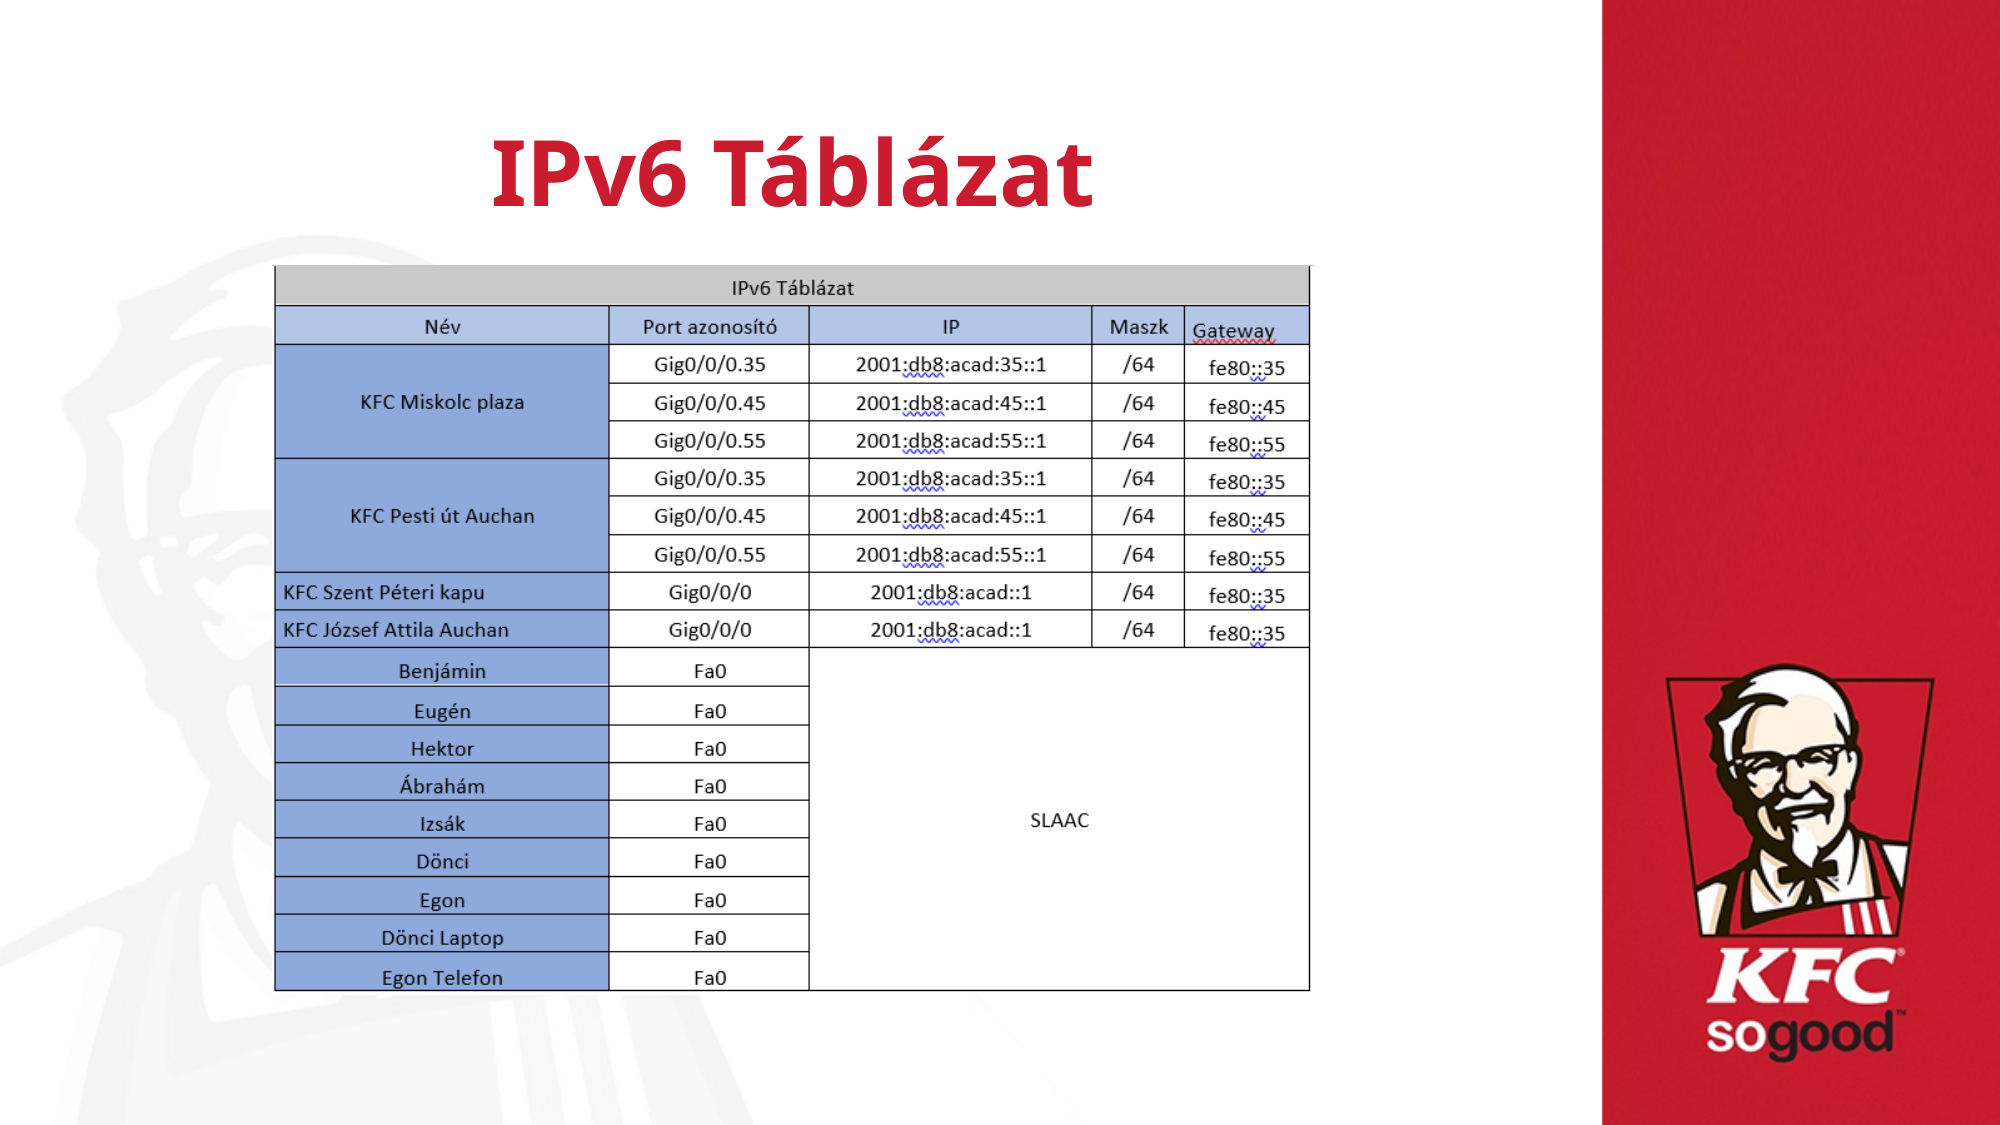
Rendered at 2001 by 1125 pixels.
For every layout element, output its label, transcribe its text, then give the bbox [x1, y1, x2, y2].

picture [0, 0, 2001, 1125]
title IPv6 Táblázat [85, 68, 1501, 286]
